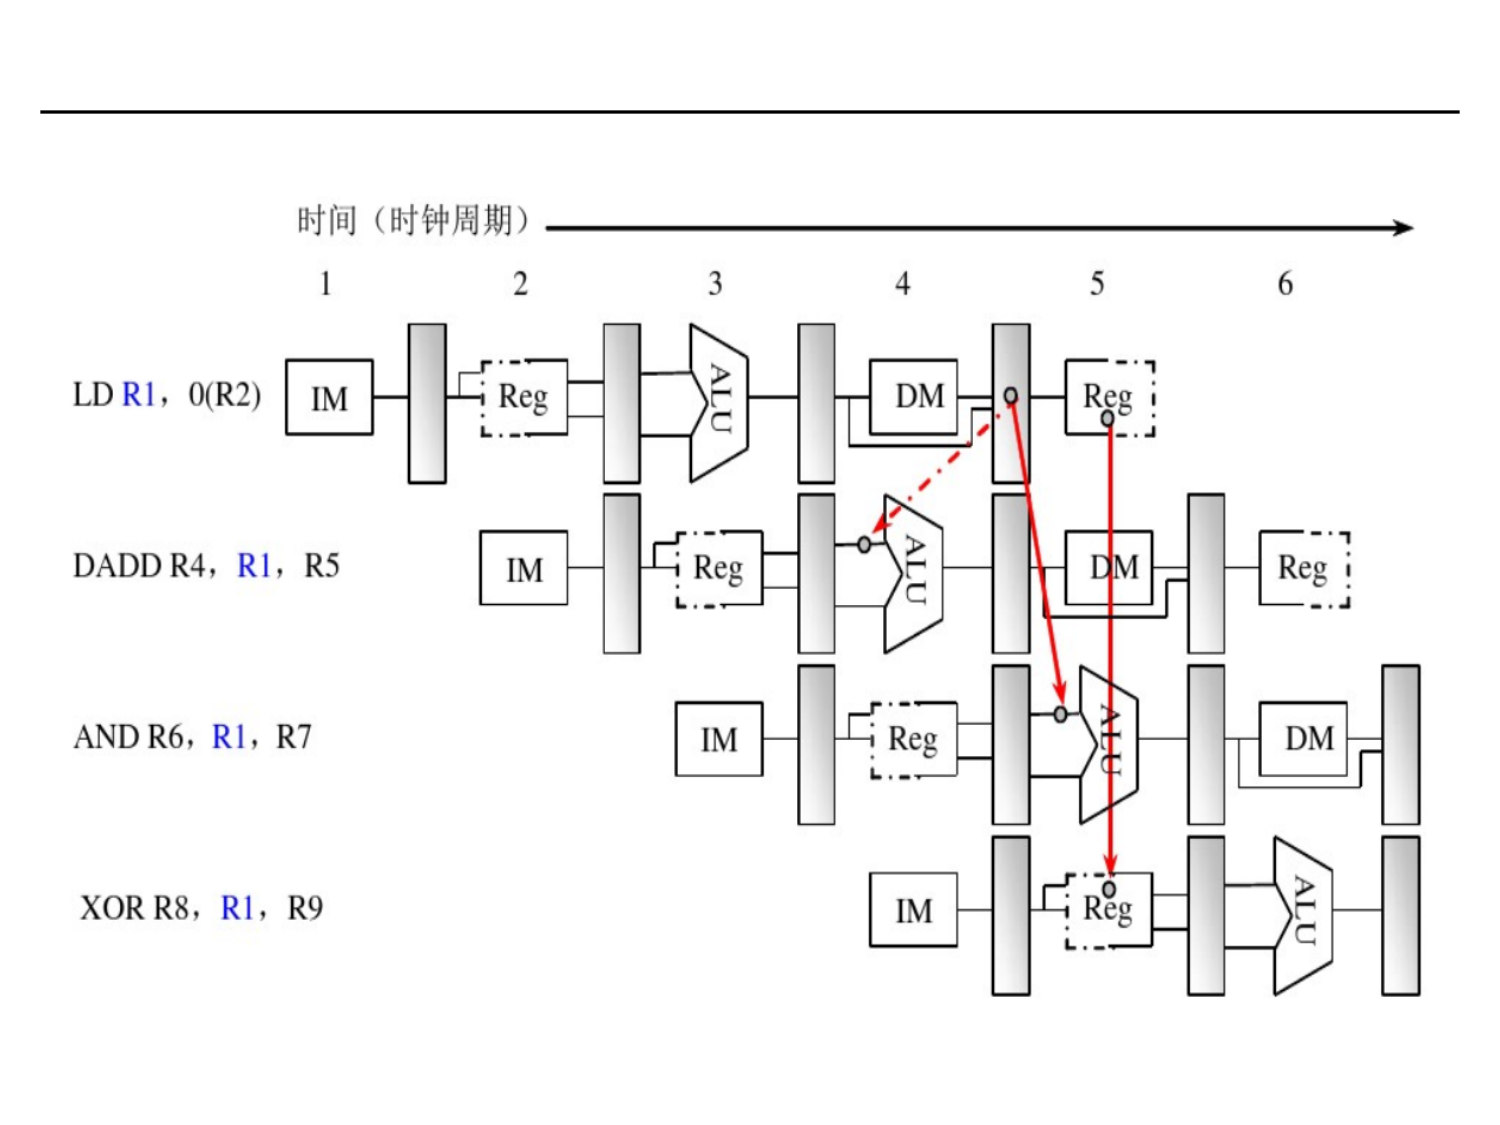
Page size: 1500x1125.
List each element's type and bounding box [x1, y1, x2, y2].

picture [64, 195, 1435, 1012]
